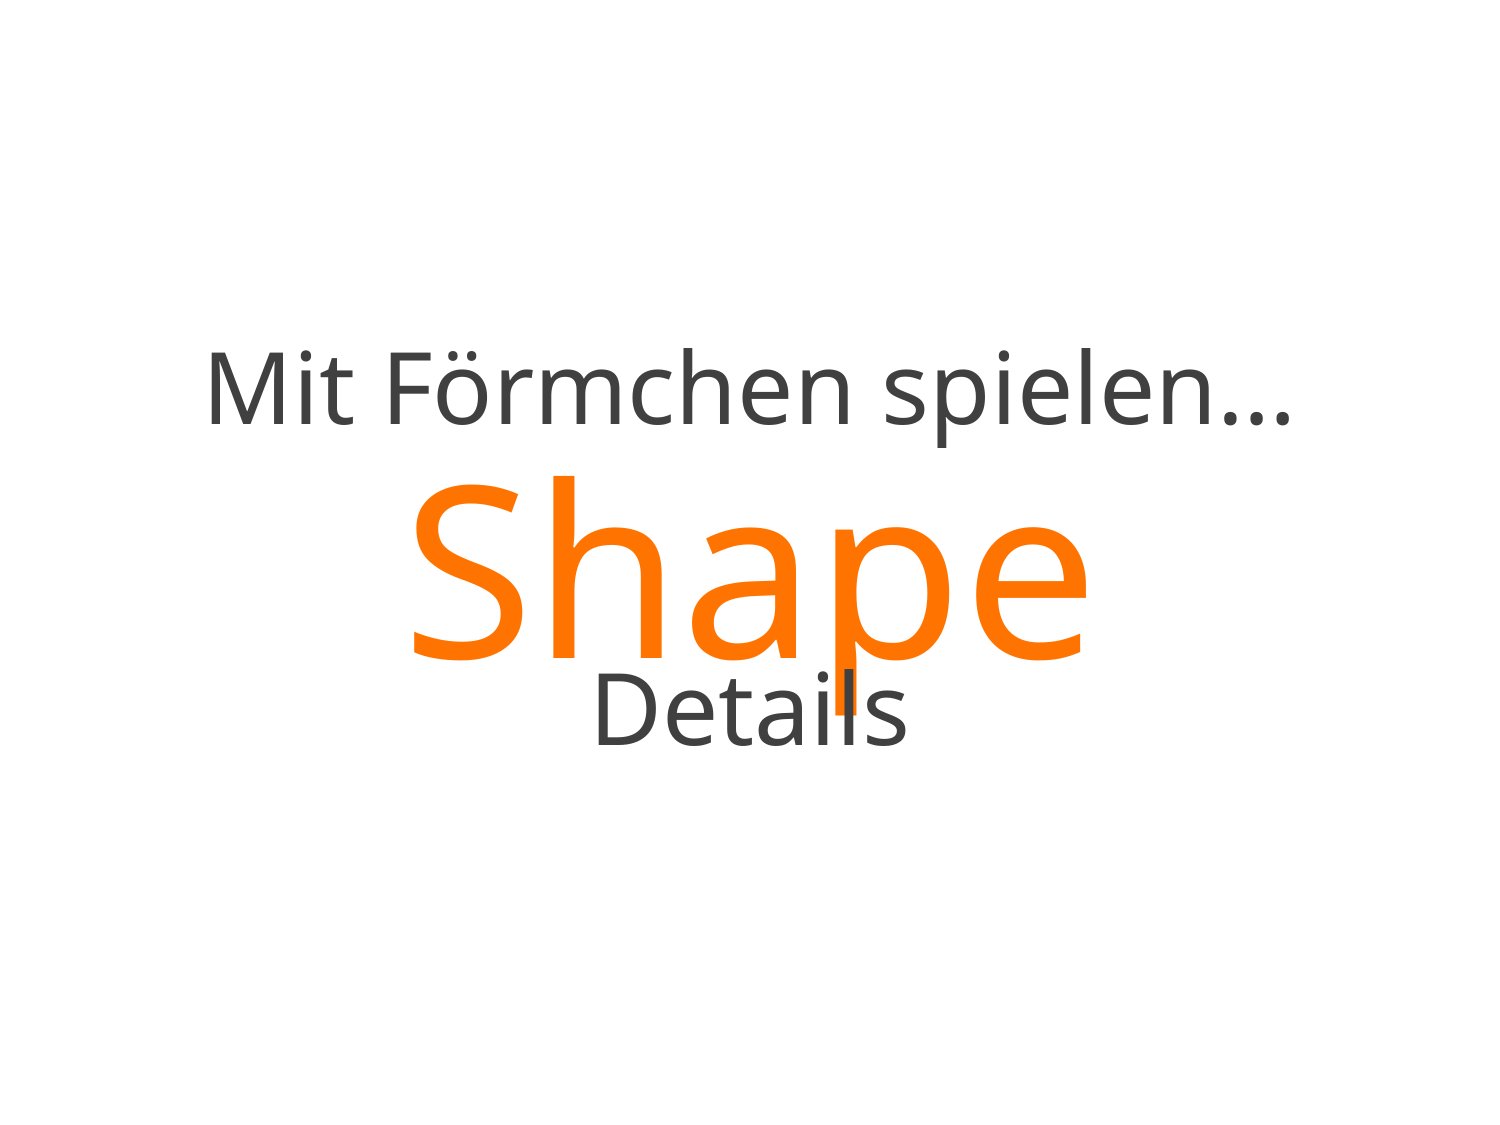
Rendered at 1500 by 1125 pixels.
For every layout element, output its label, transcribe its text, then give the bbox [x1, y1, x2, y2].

list Details [159, 645, 1341, 799]
title Shape [159, 445, 1341, 645]
list Mit Förmchen spielen… [159, 326, 1341, 445]
